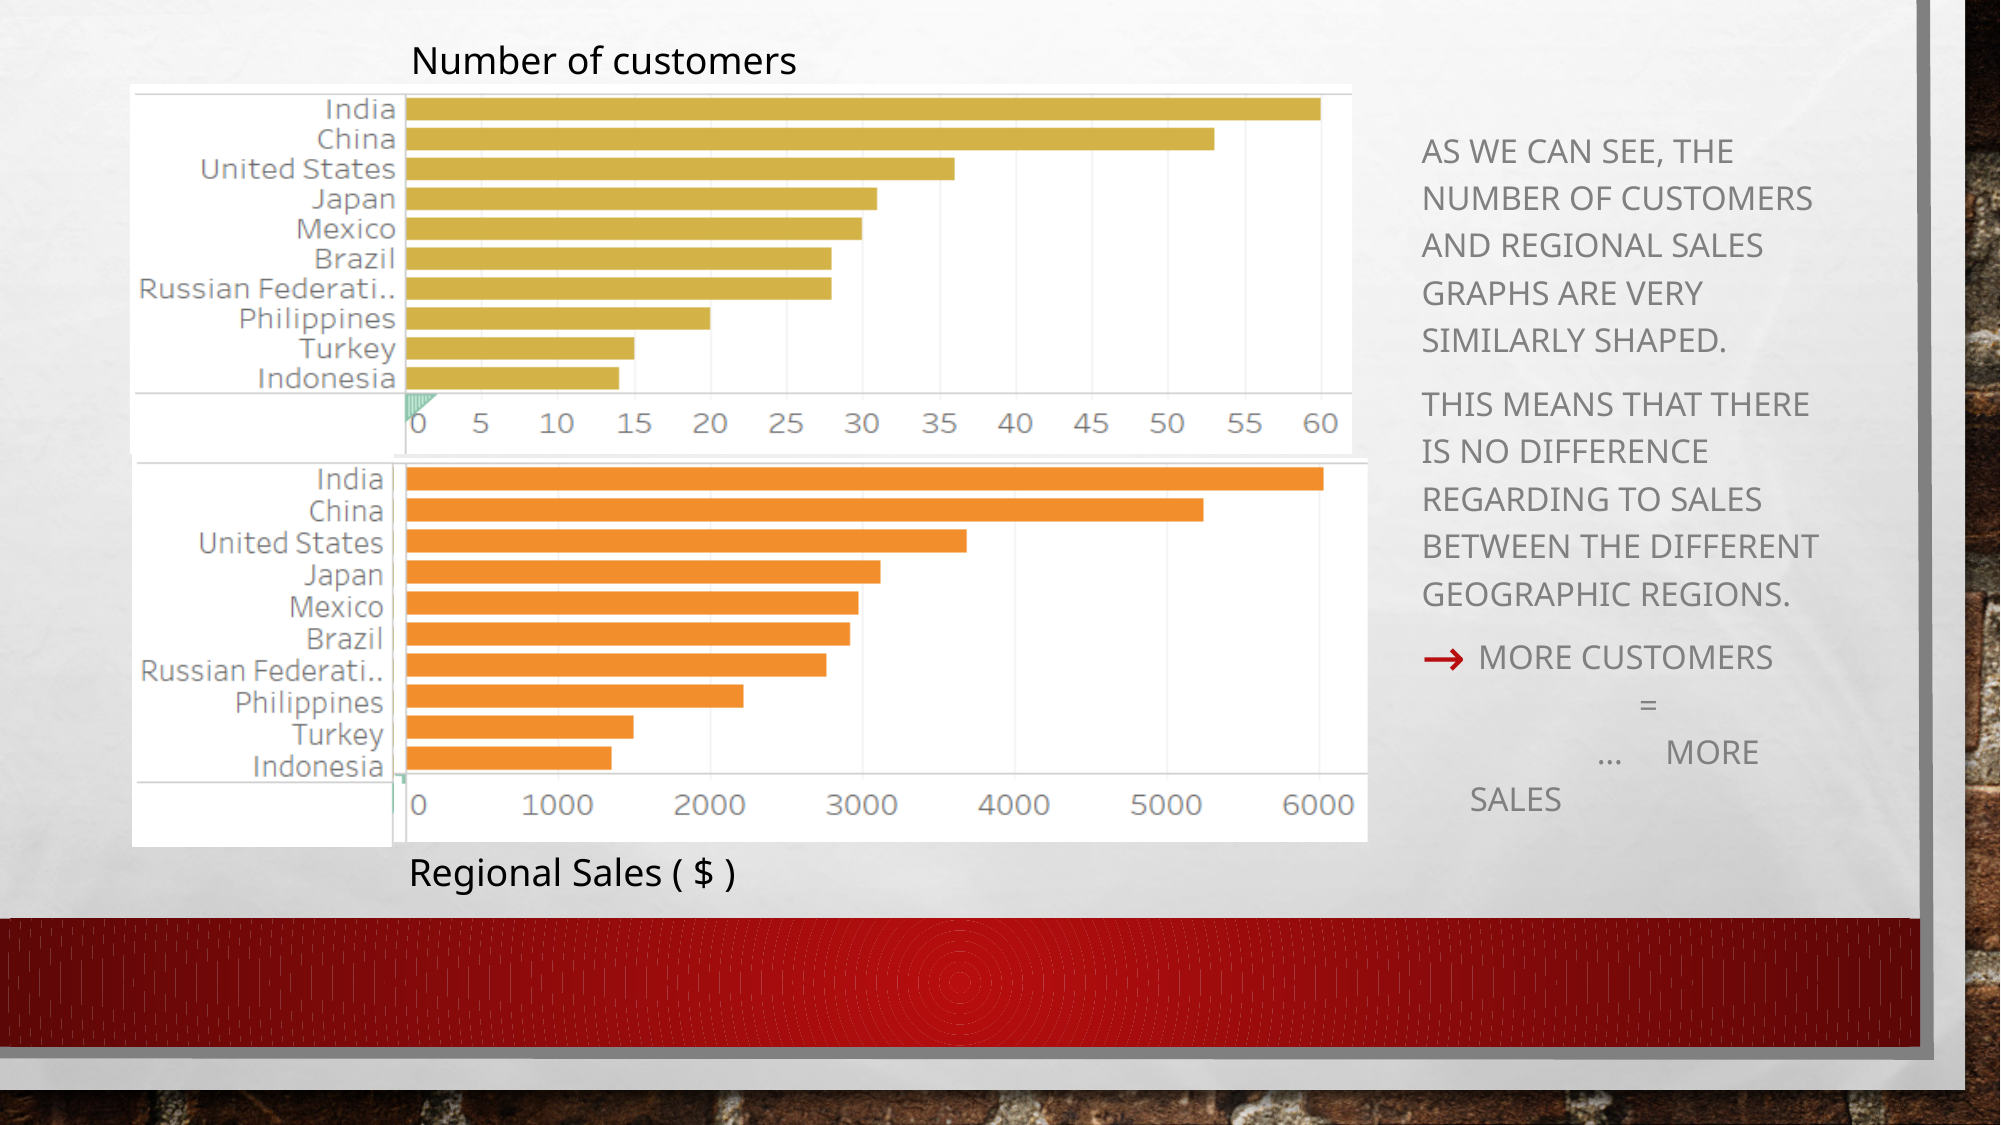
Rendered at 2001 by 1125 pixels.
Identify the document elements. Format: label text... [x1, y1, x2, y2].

text_box Number of customers [396, 29, 857, 84]
text_box Regional Sales ( $ ) [393, 842, 914, 902]
list As we can see, the number of customers and regional sales graphs are very similarly shaped. This means that there is no difference regarding to sales between the different geographic regions. More customers = … more sales [1406, 114, 1839, 883]
picture [0, 0, 2000, 1125]
picture [129, 84, 1368, 847]
